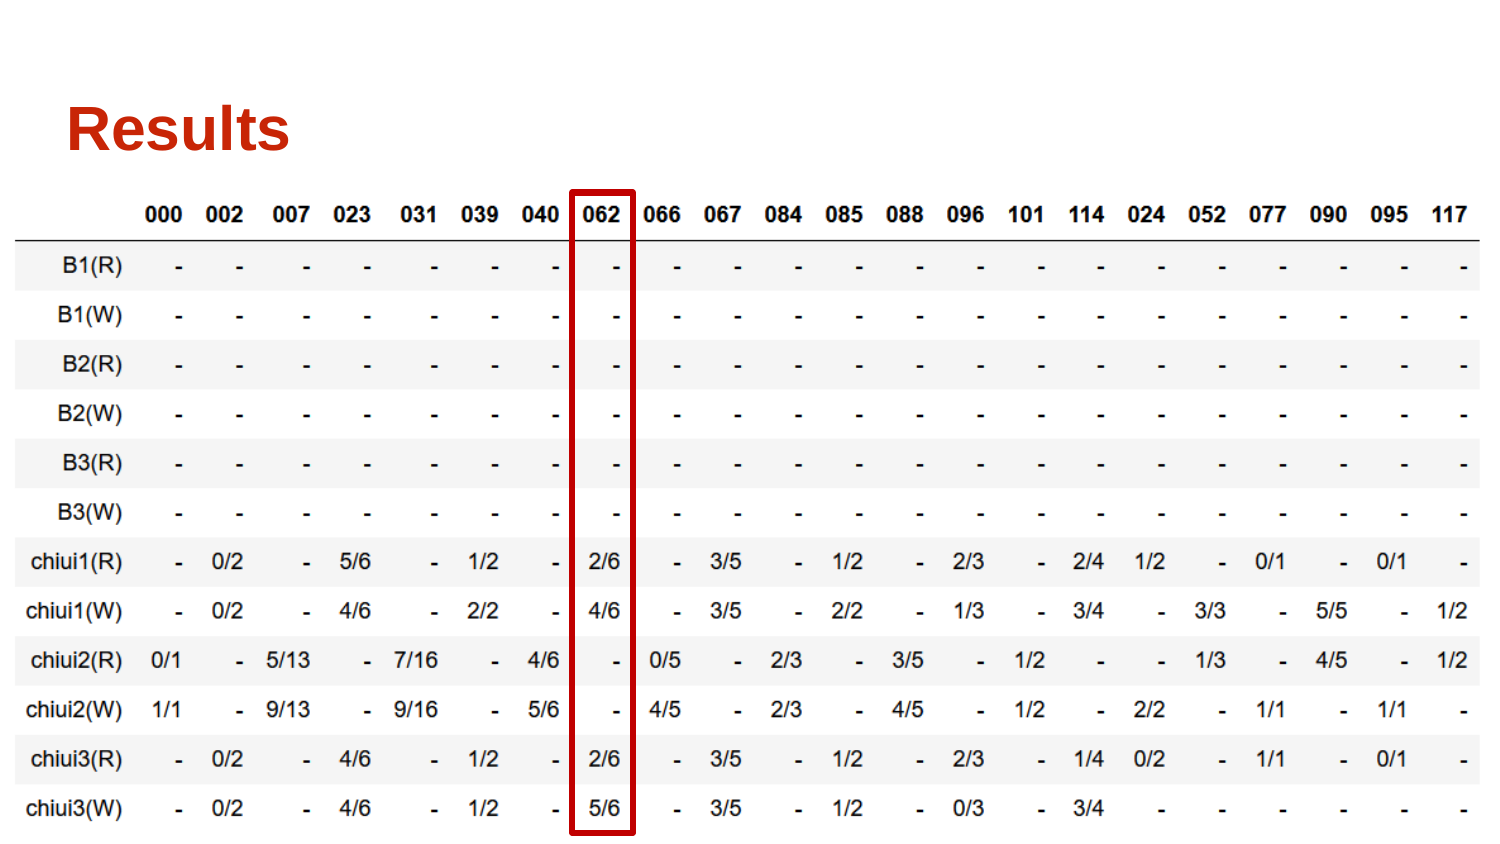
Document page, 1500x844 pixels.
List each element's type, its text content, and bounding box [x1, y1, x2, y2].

picture [0, 192, 1500, 844]
title Results [51, 72, 1449, 167]
